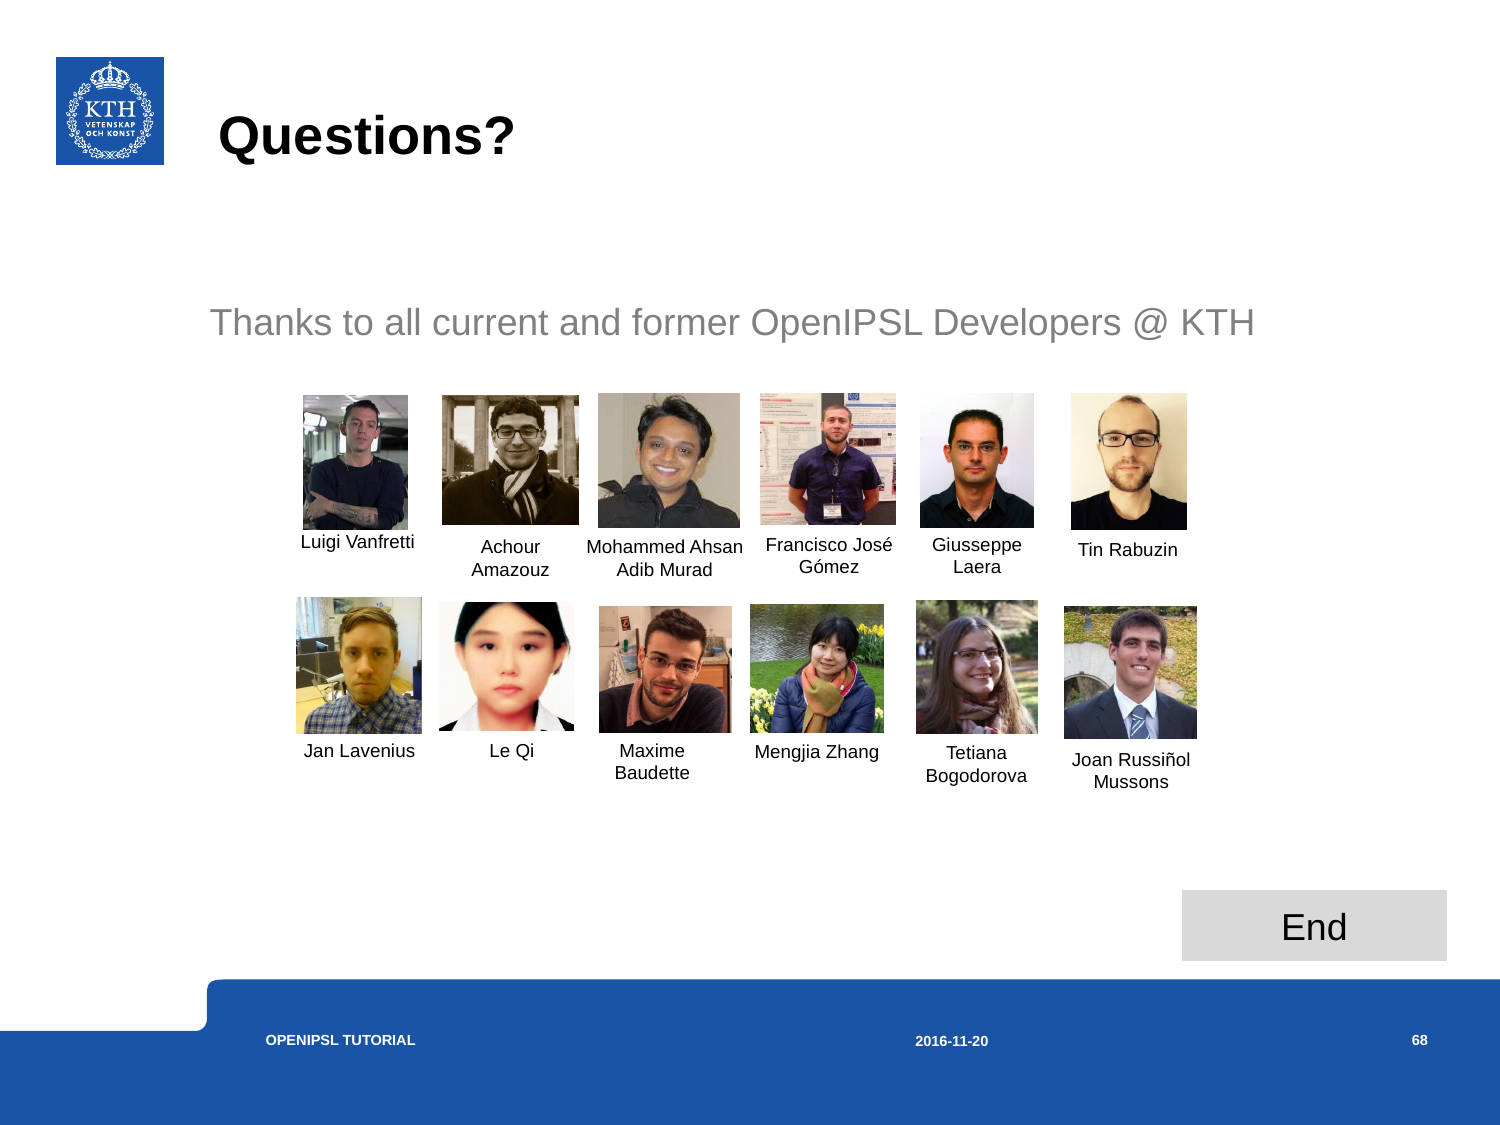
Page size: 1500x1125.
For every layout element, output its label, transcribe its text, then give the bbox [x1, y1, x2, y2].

footer OpenIPSL Tutorial [265, 1030, 741, 1091]
text_box Thanks to all current and former OpenIPSL Developers @ KTH [194, 290, 1500, 350]
text_box End [1179, 888, 1449, 963]
slide_number 68 [1340, 1030, 1428, 1091]
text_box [267, 393, 1223, 801]
title Questions? [218, 55, 1447, 166]
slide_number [915, 1031, 1266, 1092]
